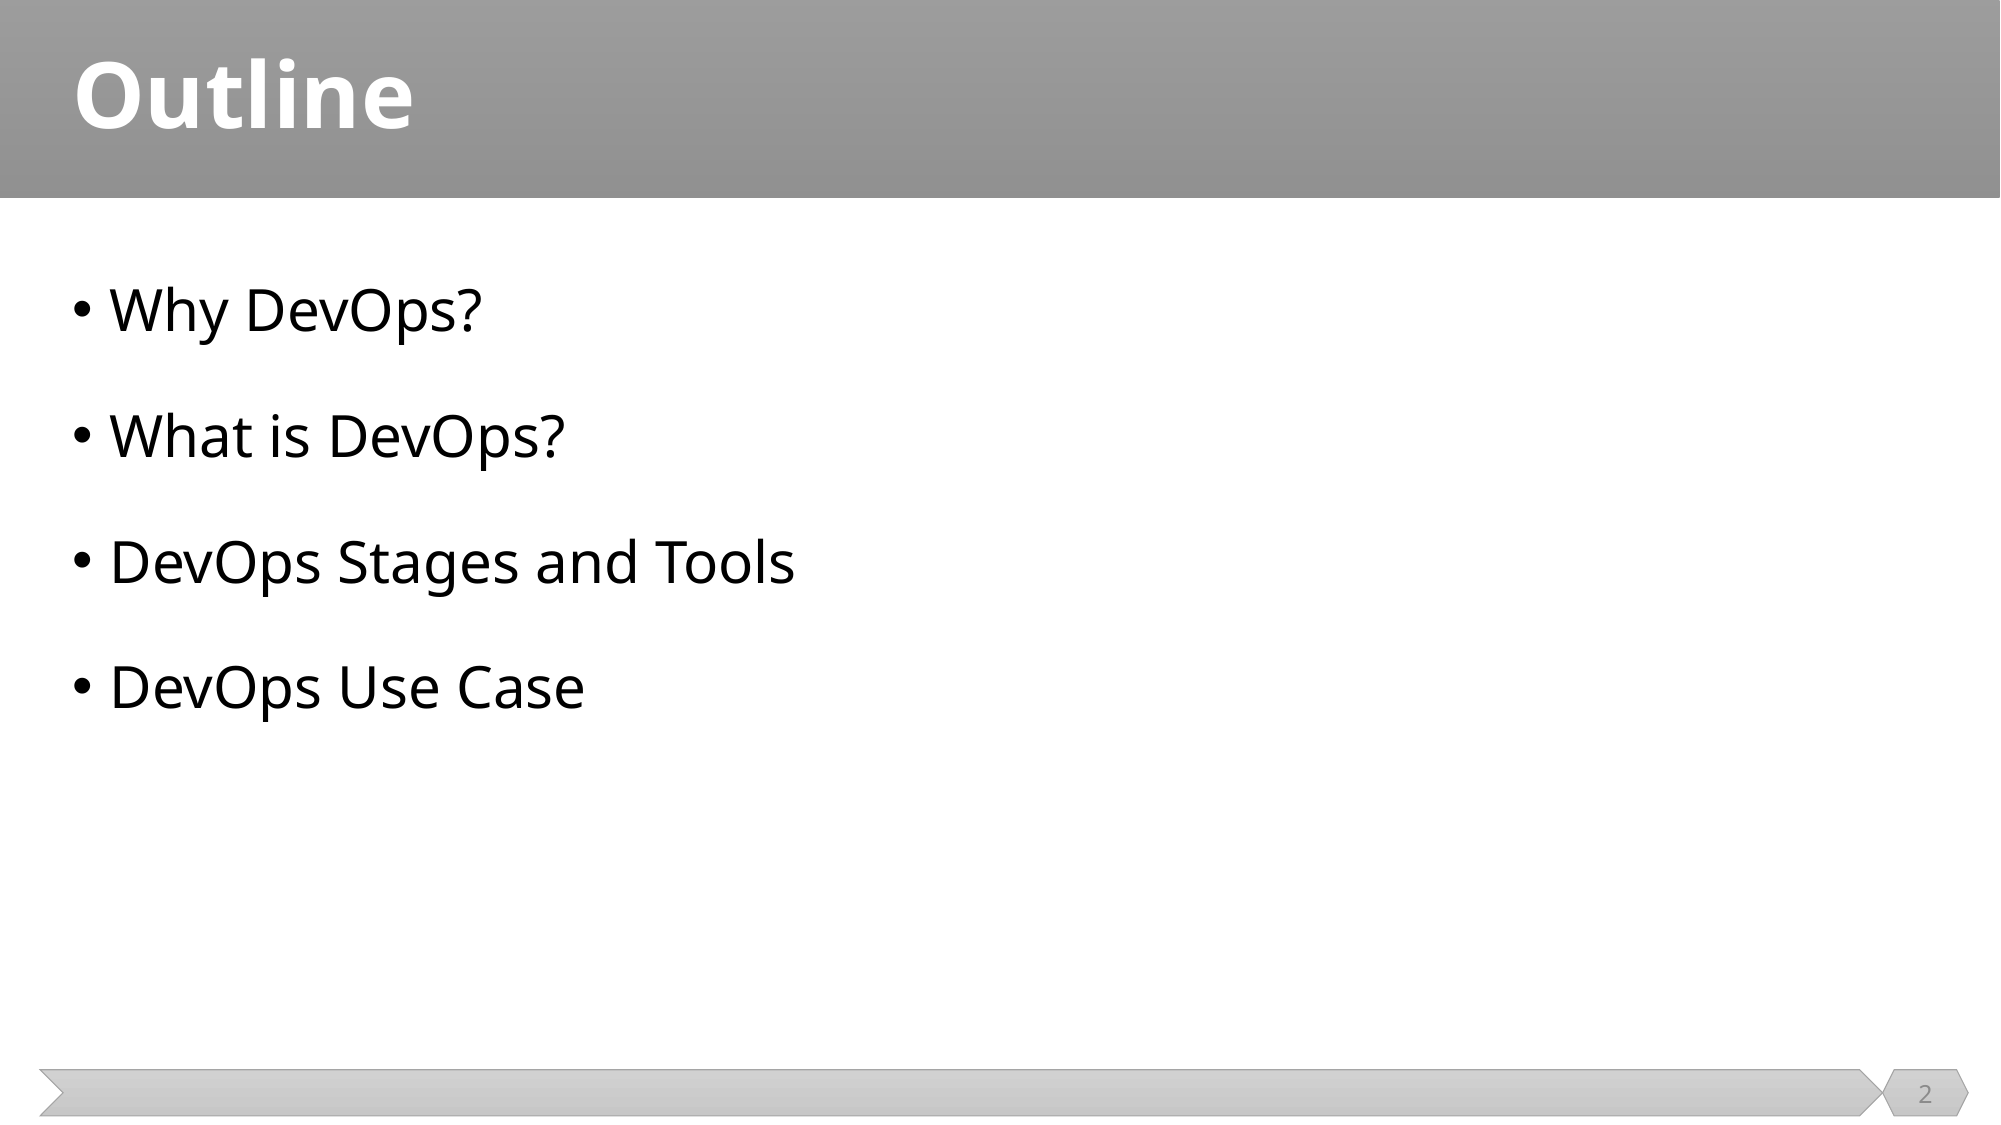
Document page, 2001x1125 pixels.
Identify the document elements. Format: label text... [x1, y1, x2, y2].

slide_number 2 [1882, 1065, 1969, 1125]
list Why DevOps? What is DevOps? DevOps Stages and Tools DevOps Use Case [56, 230, 1969, 1010]
title Outline [56, 0, 1969, 199]
